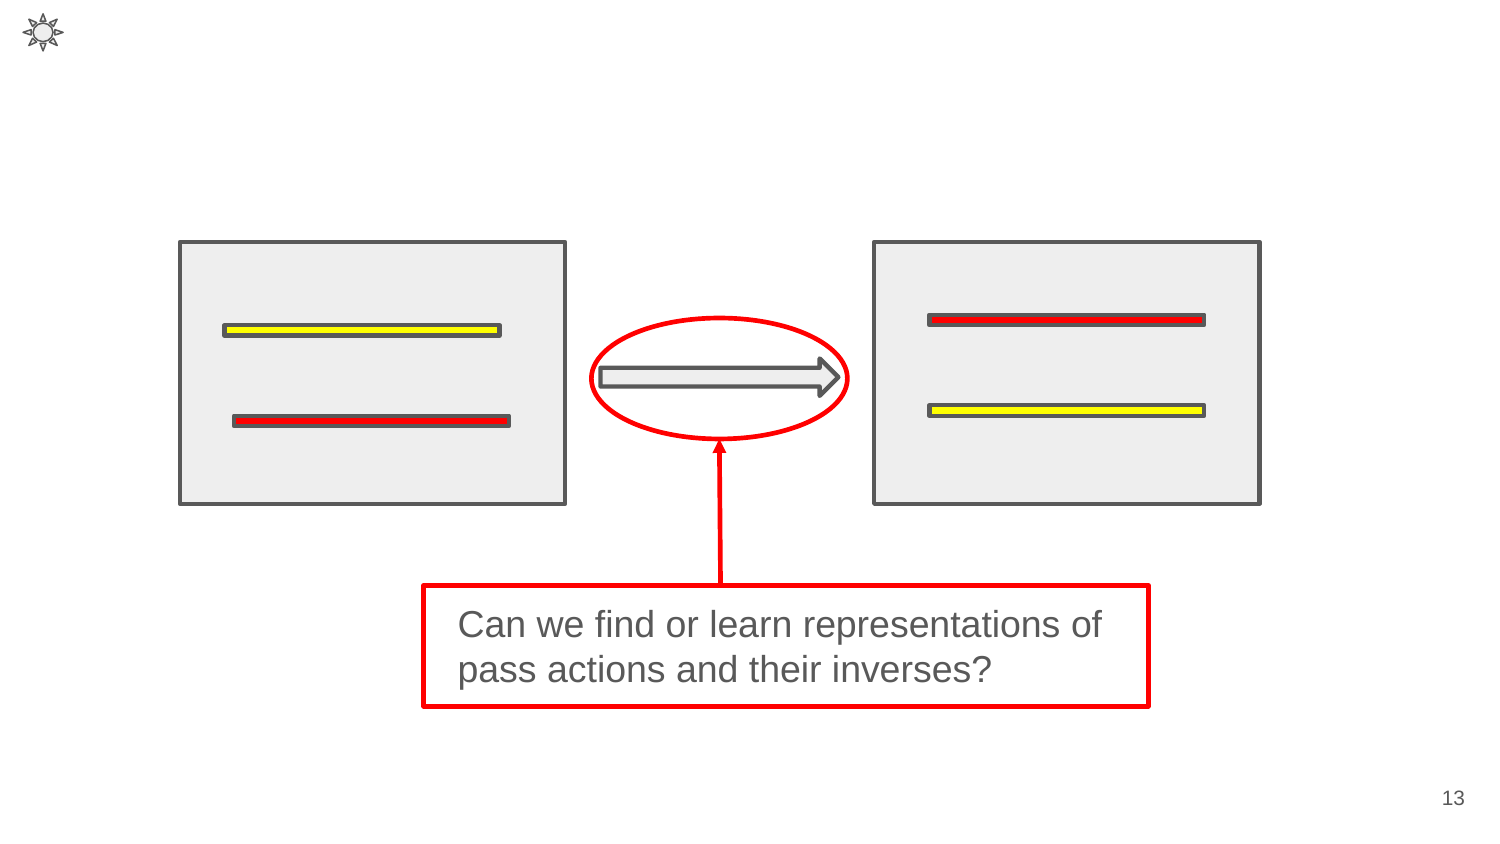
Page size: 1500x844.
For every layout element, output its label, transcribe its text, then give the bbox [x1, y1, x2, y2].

text_box Can we find or learn representations of pass actions and their inverses? [442, 585, 1182, 781]
text_box [179, 241, 566, 504]
text_box [423, 585, 1149, 707]
text_box [28, 19, 64, 46]
text_box [929, 405, 1205, 416]
text_box [40, 13, 46, 22]
text_box [591, 318, 848, 439]
text_box [23, 29, 32, 36]
text_box [929, 314, 1205, 326]
slide_number ‹#› [1389, 764, 1480, 830]
text_box [874, 241, 1260, 504]
text_box [224, 325, 500, 336]
text_box [40, 43, 46, 51]
text_box [234, 415, 509, 427]
